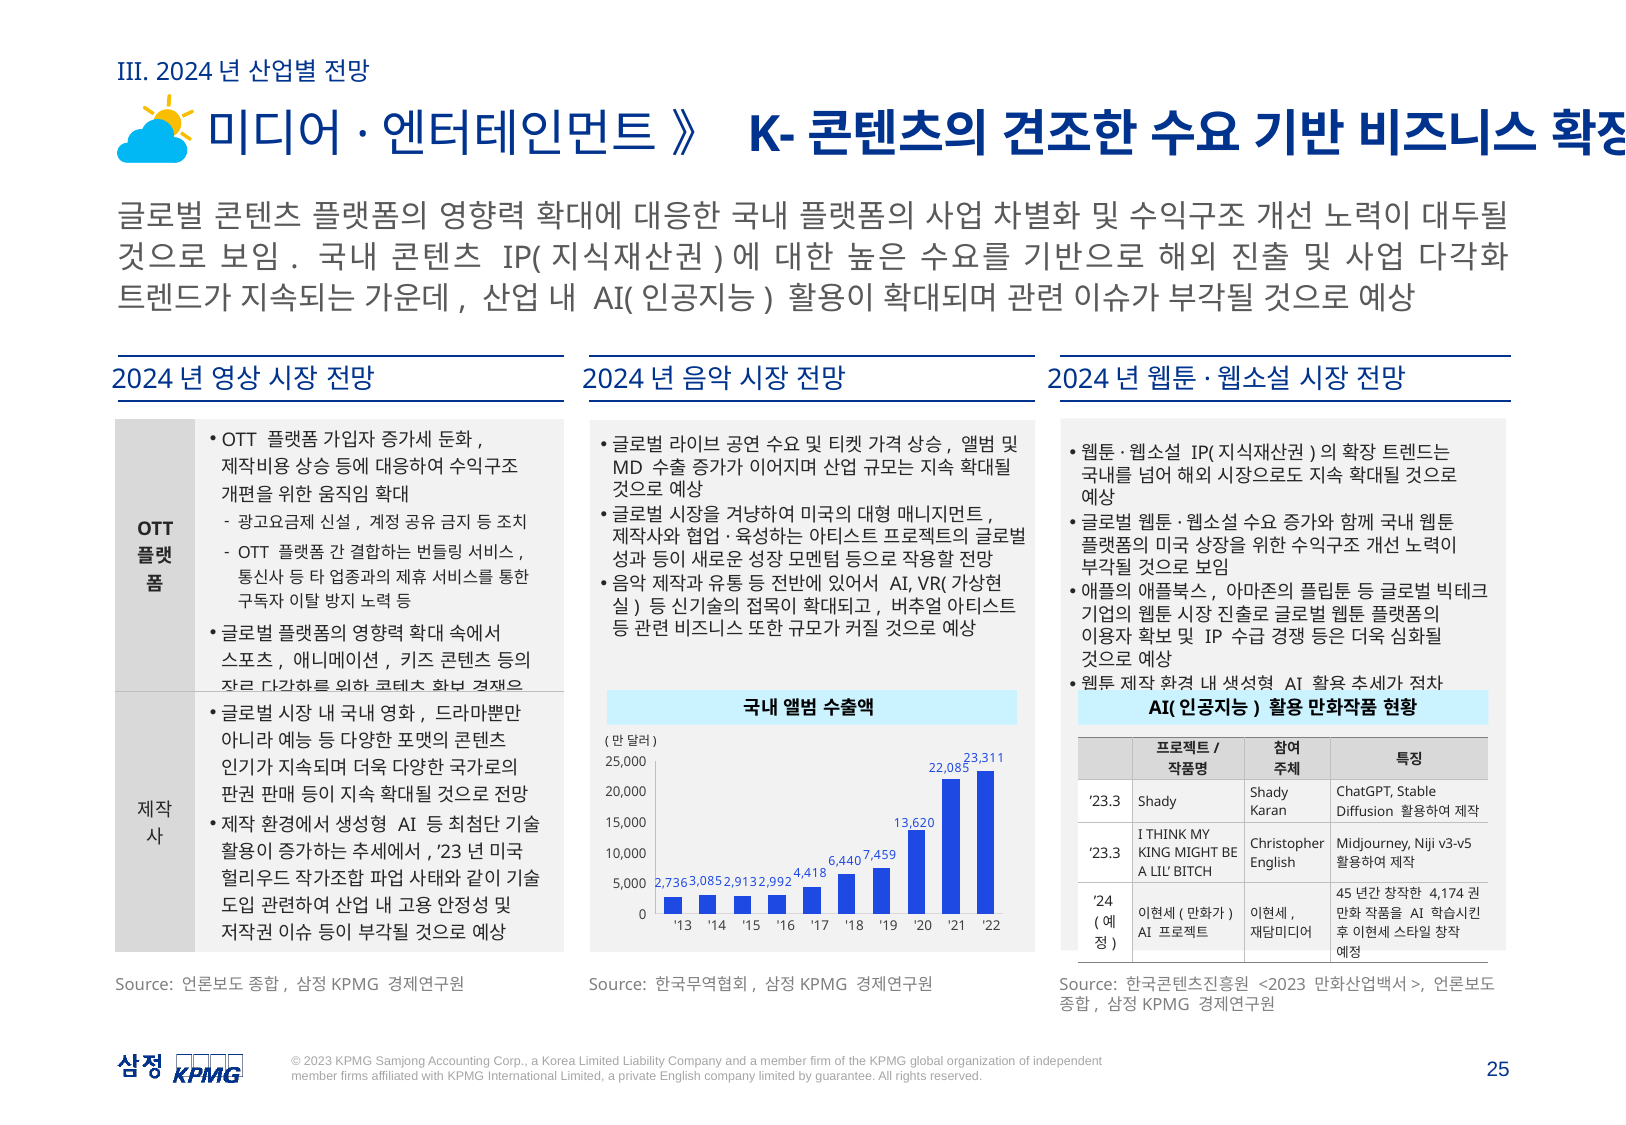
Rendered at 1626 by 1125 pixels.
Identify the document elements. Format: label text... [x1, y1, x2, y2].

table_cell ’23.3 [1078, 823, 1132, 882]
text_box 국내 앨범 수출액 [606, 690, 1018, 725]
table_cell ’23.3 [1078, 780, 1132, 822]
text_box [117, 355, 565, 402]
text_box [589, 420, 1036, 953]
text_box Source: 언론보도 종합, 삼정KPMG 경제연구원 [115, 973, 810, 1014]
table_cell ChatGPT, Stable Diffusion 활용하여 제작 [1331, 780, 1488, 822]
text_box AI(인공지능) 활용 만화작품 현황 [1078, 690, 1489, 725]
table_header OTT 플랫폼 가입자 증가세 둔화, 제작비용 상승 등에 대응하여 수익구조 개편을 위한 움직임 확대 광고요금제 신설, 계정 공유 금지 등 조치 OTT 플랫폼 간 결합하는 번들링 서비스, 통신사 등 타 업종과의 제휴 서비스를 통한 구독자 이탈 방지 노력 등 글로벌 플랫폼의 영향력 확대 속에서 스포츠, 애니메이션, 키즈 콘텐츠 등의 장르 다각화를 위한 콘텐츠 확보 경쟁은 더욱 심화될 것으로 예상 [195, 419, 564, 691]
table_cell Shady [1133, 780, 1244, 822]
chart [604, 732, 1016, 943]
table_header [1078, 738, 1132, 779]
picture [116, 155, 122, 163]
table_header 프로젝트/ 작품명 [1133, 738, 1244, 779]
text_box 글로벌 라이브 공연 수요 및 티켓 가격 상승, 앨범 및 MD 수출 증가가 이어지며 산업 규모는 지속 확대될 것으로 예상 글로벌 시장을 겨냥하여 미국의 대형 매니지먼트, 제작사와 협업·육성하는 아티스트 프로젝트의 글로벌 성과 등이 새로운 성장 모멘텀 등으로 작용할 전망 음악 제작과 유통 등 전반에 있어서 AI, VR(가상현실) 등 신기술의 접목이 확대되고, 버추얼 아티스트 등 관련 비즈니스 또한 규모가 커질 것으로 예상 [600, 432, 1029, 640]
text_box [1060, 418, 1506, 951]
table_cell Christopher English [1245, 823, 1330, 882]
table_header 참여 주체 [1245, 738, 1330, 779]
table_cell 이현세(만화가) AI 프로젝트 [1133, 883, 1244, 962]
text_box 웹툰·웹소설 IP(지식재산권)의 확장 트렌드는 국내를 넘어 해외 시장으로도 지속 확대될 것으로 예상 글로벌 웹툰·웹소설 수요 증가와 함께 국내 웹툰 플랫폼의 미국 상장을 위한 수익구조 개선 노력이 부각될 것으로 보임 애플의 애플북스, 아마존의 플립툰 등 글로벌 빅테크 기업의 웹툰 시장 진출로 글로벌 웹툰 플랫폼의 이용자 확보 및 IP 수급 경쟁 등은 더욱 심화될 것으로 예상 웹툰 제작 환경 내 생성형 AI 활용 추세가 점차 확대되며 비용 효율화 및 차별화 경쟁 발생 전망 [1069, 441, 1497, 718]
list 글로벌 콘텐츠 플랫폼의 영향력 확대에 대응한 국내 플랫폼의 사업 차별화 및 수익구조 개선 노력이 대두될 것으로 보임. 국내 콘텐츠 IP(지식재산권)에 대한 높은 수요를 기반으로 해외 진출 및 사업 다각화 트렌드가 지속되는 가운데, 산업 내 AI(인공지능) 활용이 확대되며 관련 이슈가 부각될 것으로 예상 [117, 192, 1510, 311]
table_cell 글로벌 시장 내 국내 영화, 드라마뿐만 아니라 예능 등 다양한 포맷의 콘텐츠 인기가 지속되며 더욱 다양한 국가로의 판권 판매 등이 지속 확대될 것으로 전망 제작 환경에서 생성형 AI 등 최첨단 기술 활용이 증가하는 추세에서, ’23년 미국 헐리우드 작가조합 파업 사태와 같이 기술 도입 관련하여 산업 내 고용 안정성 및 저작권 이슈 등이 부각될 것으로 예상 [195, 692, 564, 952]
picture [116, 93, 194, 163]
table_header OTT 플랫폼 [115, 419, 195, 691]
table_cell Shady Karan [1245, 780, 1330, 822]
table_header 특징 [1331, 738, 1488, 779]
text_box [1059, 355, 1511, 402]
list III. 2024년 산업별 전망 [117, 54, 1510, 77]
table_cell I THINK MY KING MIGHT BE A LIL’ BITCH [1133, 823, 1244, 882]
text_box 미디어·엔터테인먼트 》 K-콘텐츠의 견조한 수요 기반 비즈니스 확장 [117, 77, 1510, 160]
table_cell ’24 (예정) [1078, 883, 1132, 962]
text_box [588, 355, 1036, 402]
text_box Source: 한국무역협회, 삼정KPMG 경제연구원 [588, 973, 1040, 994]
table_cell 45년간 창작한 4,174권 만화 작품을 AI 학습시킨 후 이현세 스타일 창작 예정 [1331, 883, 1488, 962]
picture [117, 1054, 243, 1083]
table_cell Midjourney, Niji v3-v5 활용하여 제작 [1331, 823, 1488, 882]
table_cell 제작사 [115, 692, 195, 952]
text_box Source: 한국콘텐츠진흥원 <2023 만화산업백서>, 언론보도 종합, 삼정KPMG 경제연구원 [1059, 973, 1511, 1014]
table_cell 이현세, 재담미디어 [1245, 883, 1330, 962]
